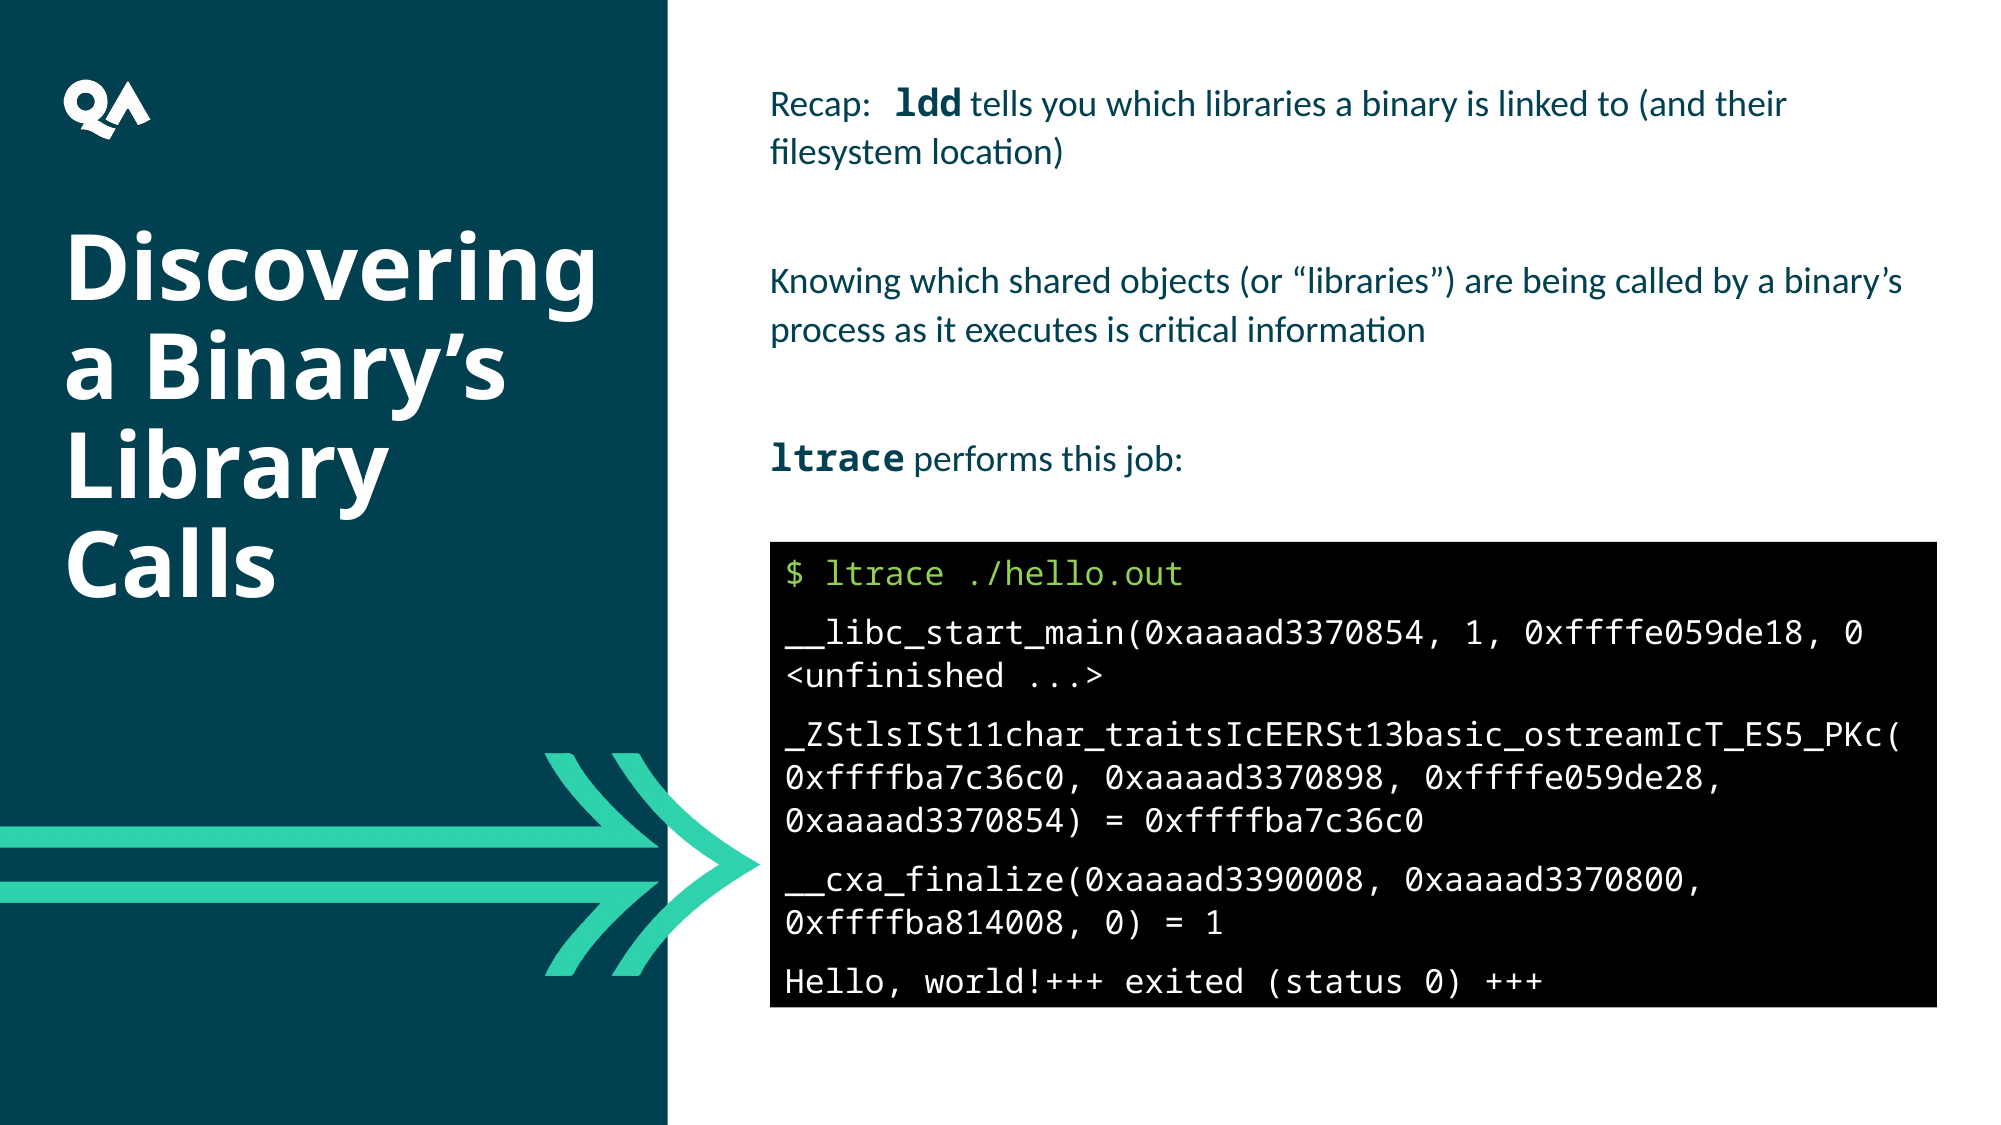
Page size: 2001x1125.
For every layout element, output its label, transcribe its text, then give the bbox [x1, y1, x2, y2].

picture [107, 83, 149, 124]
picture [0, 754, 657, 847]
text_box $ ltrace ./hello.out __libc_start_main(0xaaaad3370854, 1, 0xffffe059de18, 0 <unfinished ...> _ZStlsISt11char_traitsIcEERSt13basic_ostreamIcT_ES5_PKc(0xffffba7c36c0, 0xaaaad3370898, 0xffffe059de28, 0xaaaad3370854) = 0xffffba7c36c0 __cxa_finalize(0xaaaad3390008, 0xaaaad3370800, 0xffffba814008, 0) = 1 Hello, world!+++ exited (status 0) +++ [770, 541, 1937, 1008]
list Recap: ldd tells you which libraries a binary is linked to (and their filesystem location) Knowing which shared objects (or “libraries”) are being called by a binary’s process as it executes is critical information ltrace performs this job: [770, 75, 1937, 541]
picture [613, 727, 770, 995]
list Discovering a Binary’s Library Calls [63, 221, 628, 673]
picture [64, 80, 114, 139]
picture [0, 882, 657, 975]
